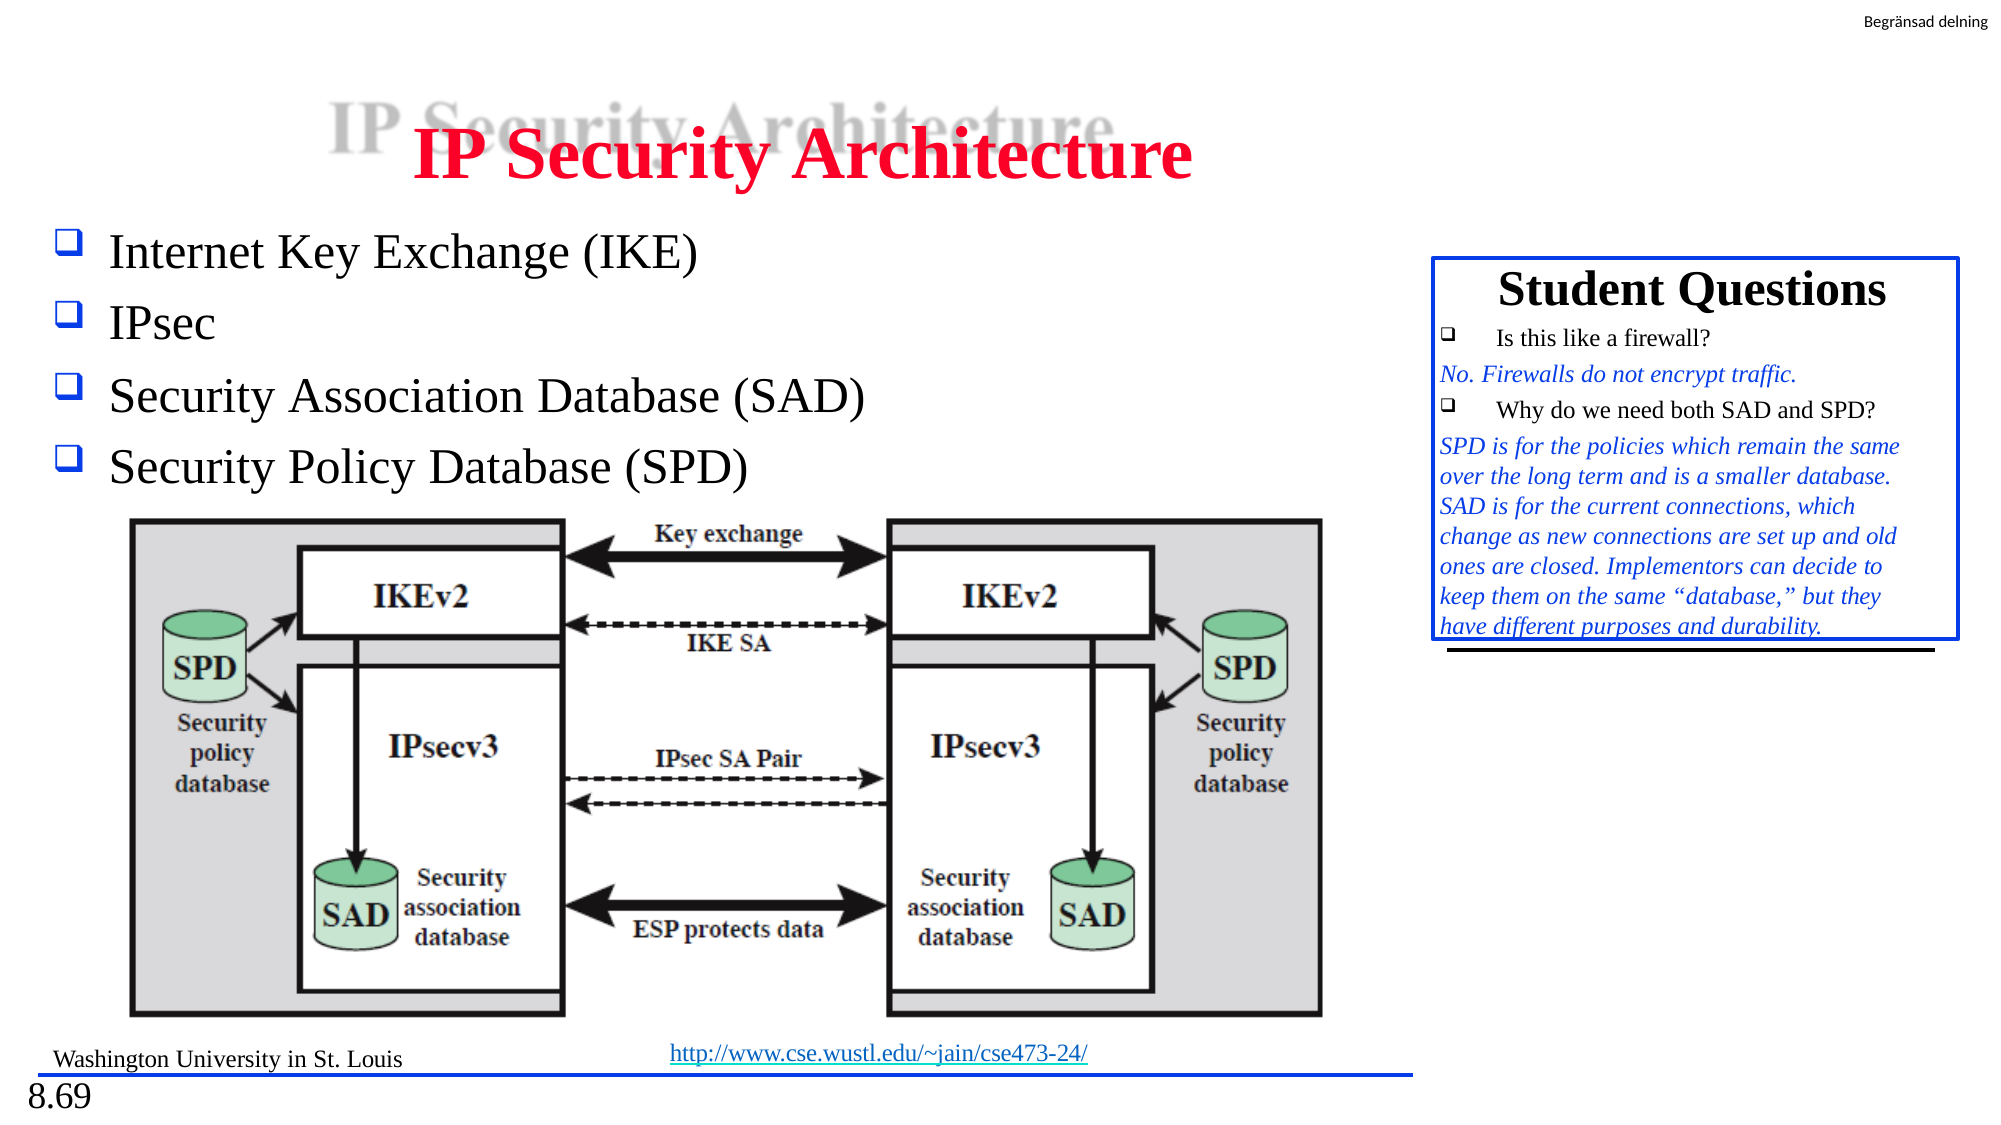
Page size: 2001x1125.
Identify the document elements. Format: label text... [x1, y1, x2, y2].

text_box Washington University in St. Louis 8.69 [25, 1044, 409, 1116]
title IP Security Architecture [137, 52, 1863, 243]
picture [110, 503, 1340, 1045]
text_box Student Questions Is this like a firewall? No. Firewalls do not encrypt traffic. Why do we need both SAD and SPD? SPD is for the policies which remain the same over the long term and is a smaller database. SAD is for the current connections, which change as new connections are set up and old ones are closed. Implementors can decide to keep them on the same “database,” but they have different purposes and durability. [1432, 258, 1958, 640]
text_box http://www.cse.wustl.edu/~jain/cse473-24/ [667, 1045, 1101, 1067]
text_box Internet Key Exchange (IKE) IPsec Security Association Database (SAD) Security Policy Database (SPD) [50, 203, 867, 494]
picture [278, 53, 1164, 220]
